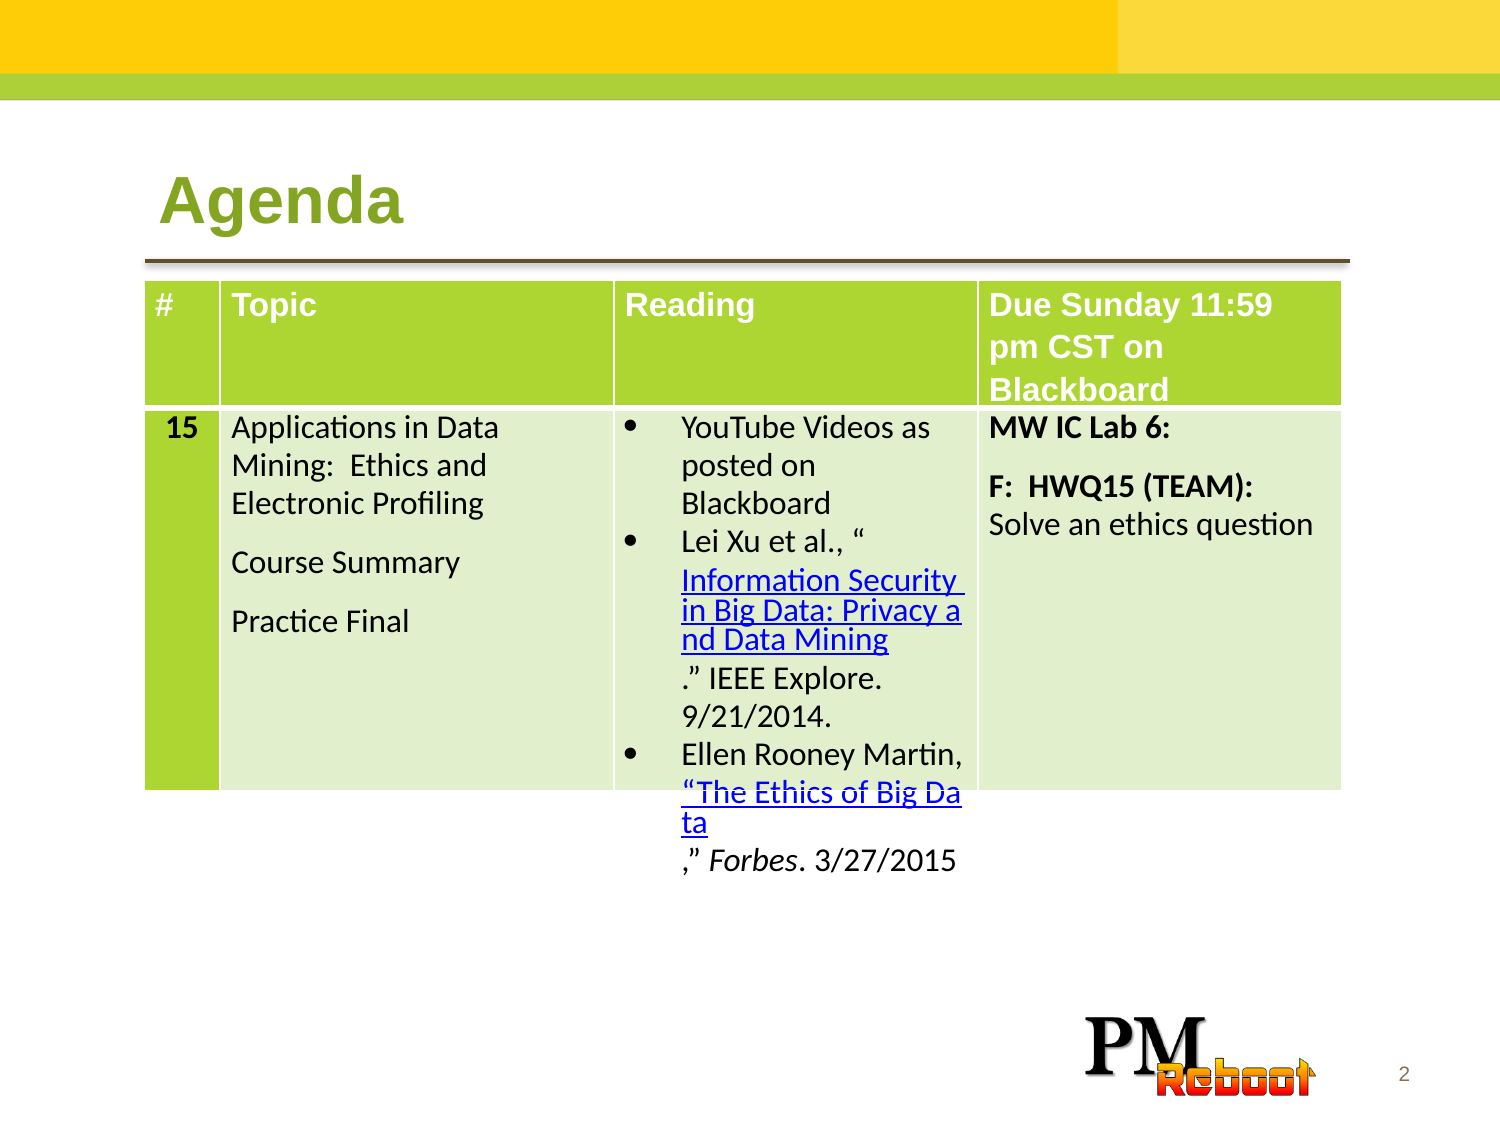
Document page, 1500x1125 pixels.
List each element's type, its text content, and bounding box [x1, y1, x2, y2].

table_cell 15 [145, 411, 219, 790]
slide_number 2 [1074, 1042, 1425, 1103]
table_header Topic [221, 281, 613, 405]
table_cell Applications in Data Mining: Ethics and Electronic Profiling Course Summary Practice Final [221, 411, 613, 790]
table_cell MW IC Lab 6: F: HWQ15 (TEAM): Solve an ethics question [979, 411, 1341, 790]
picture [0, 0, 1500, 1125]
table_header # [145, 281, 219, 405]
title Agenda [143, 129, 1010, 265]
table_header Reading [615, 281, 977, 405]
table_cell YouTube Videos as posted on Blackboard Lei Xu et al., “Information Security in Big Data: Privacy and Data Mining.” IEEE Explore. 9/21/2014. Ellen Rooney Martin, “The Ethics of Big Data,” Forbes. 3/27/2015 [615, 411, 977, 790]
table_header Due Sunday 11:59 pm CST on Blackboard [979, 281, 1341, 405]
